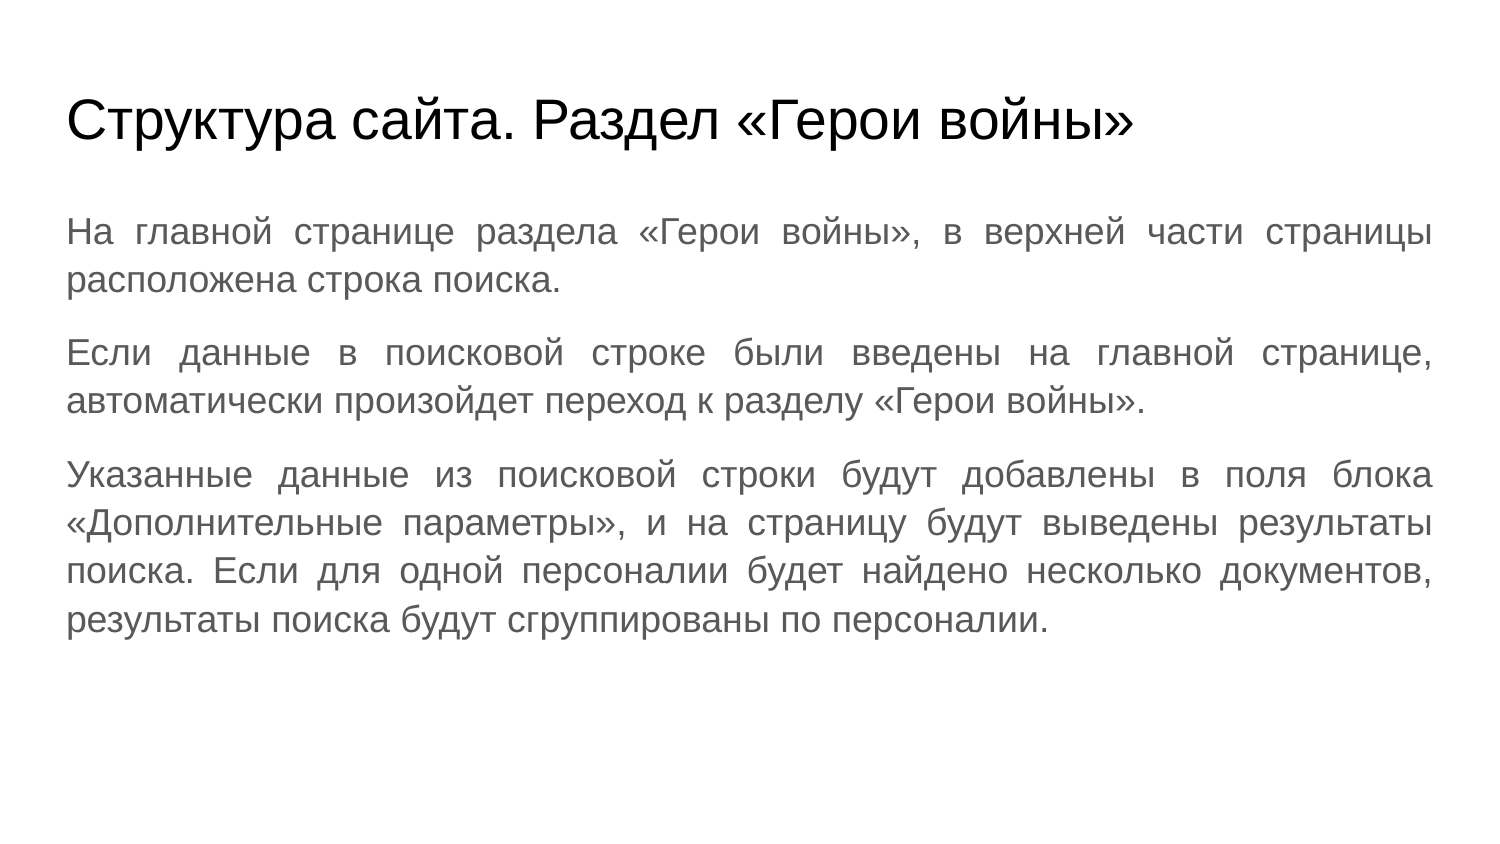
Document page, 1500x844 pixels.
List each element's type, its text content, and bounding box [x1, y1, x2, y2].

title Структура сайта. Раздел «Герои войны» [51, 72, 1449, 167]
list На главной странице раздела «Герои войны», в верхней части страницы расположена строка поиска. Если данные в поисковой строке были введены на главной странице, автоматически произойдет переход к разделу «Герои войны». Указанные данные из поисковой строки будут добавлены в поля блока «Дополнительные параметры», и на страницу будут выведены результаты поиска. Если для одной персоналии будет найдено несколько документов, результаты поиска будут сгруппированы по персоналии. [51, 189, 1449, 750]
